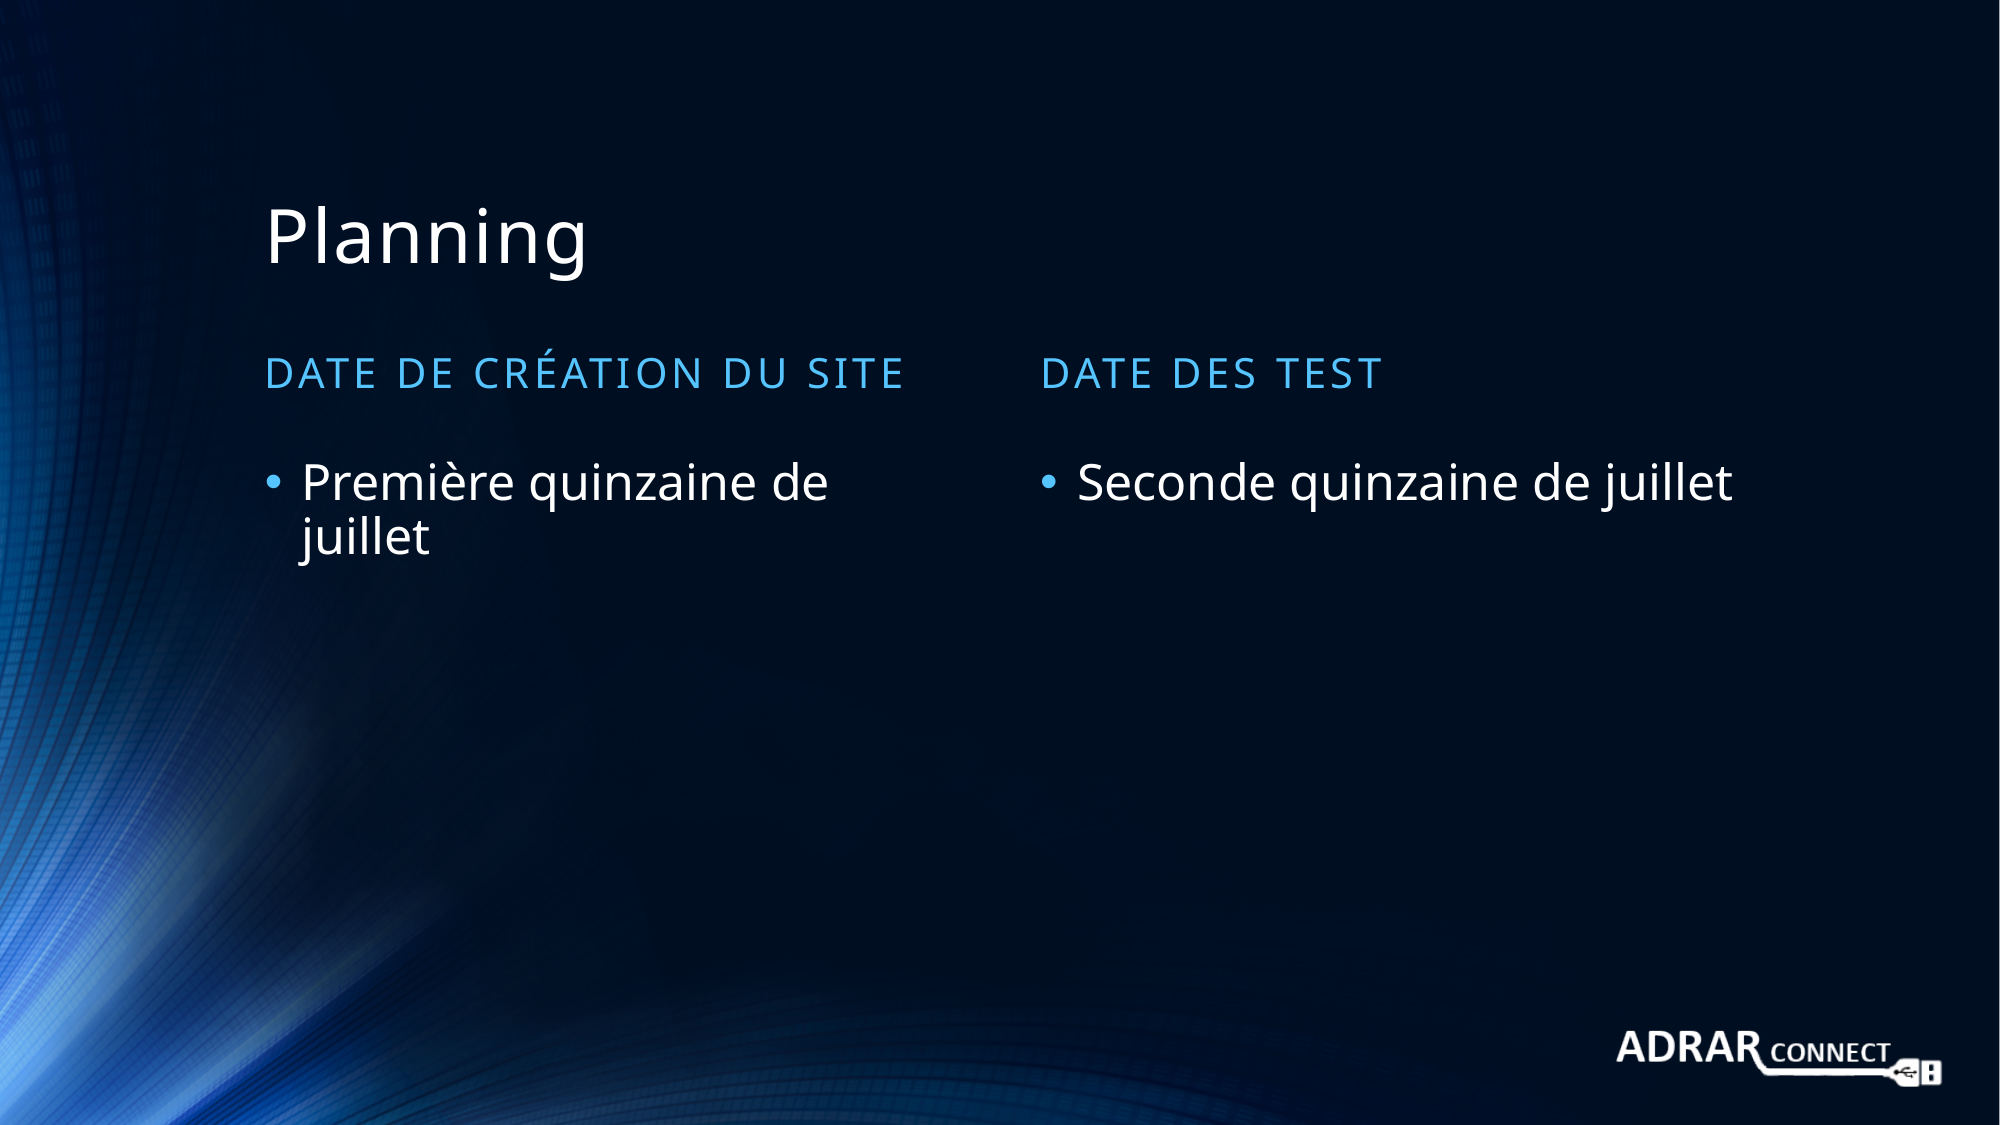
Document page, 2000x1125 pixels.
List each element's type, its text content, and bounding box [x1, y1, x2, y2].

title Planning [249, 62, 1750, 288]
list Seconde quinzaine de juillet [1025, 450, 1750, 988]
list Première quinzaine de juillet [249, 450, 975, 988]
list Date de création du site [249, 312, 975, 438]
picture [0, 0, 2000, 1125]
list Date des test [1025, 312, 1750, 438]
